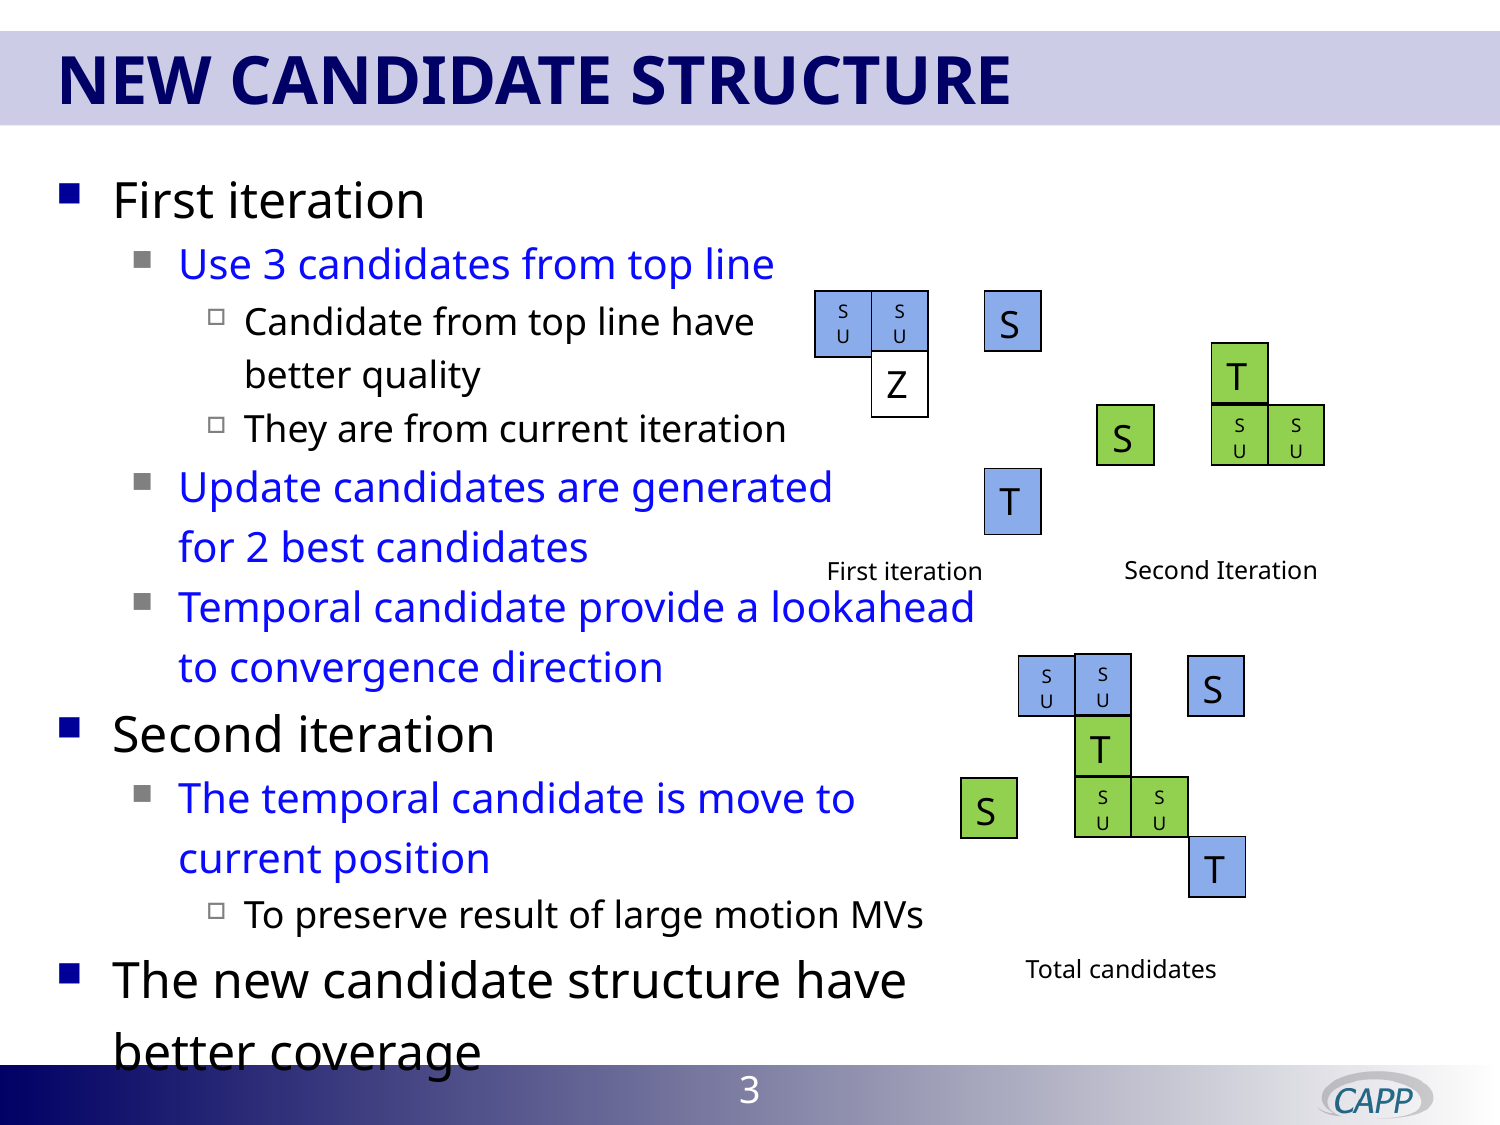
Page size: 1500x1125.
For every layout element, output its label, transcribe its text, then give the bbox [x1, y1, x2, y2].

table_header S U [1019, 657, 1074, 715]
table_header Z [872, 352, 927, 416]
text_box Total candidates [1010, 946, 1232, 991]
table_header S [1098, 406, 1153, 464]
text_box First iteration [811, 548, 999, 593]
table_header T [985, 469, 1040, 534]
text_box Second Iteration [1109, 547, 1334, 593]
table_header S U [1212, 406, 1267, 464]
table_header S U [1132, 778, 1187, 836]
table_header S U [1269, 406, 1323, 464]
table_header S [985, 292, 1040, 350]
title New Candidate Structure [40, 30, 1460, 126]
table_header S U [1076, 655, 1130, 714]
table_header S U [872, 292, 927, 350]
table_header S [962, 779, 1016, 837]
table_header T [1190, 837, 1245, 896]
table_header S [1189, 657, 1243, 715]
table_header S U [816, 292, 871, 356]
table_header T [1212, 344, 1267, 402]
table_header T [1076, 717, 1130, 775]
table_header S U [1076, 778, 1130, 836]
list First iteration Use 3 candidates from top line Candidate from top line have better quality They are from current iteration Update candidates are generated for 2 best candidates Temporal candidate provide a lookahead to convergence direction Second iteration The temporal candidate is move to current position To preserve result of large motion MVs The new candidate structure have better coverage [40, 148, 1460, 1067]
picture [1316, 1068, 1436, 1121]
